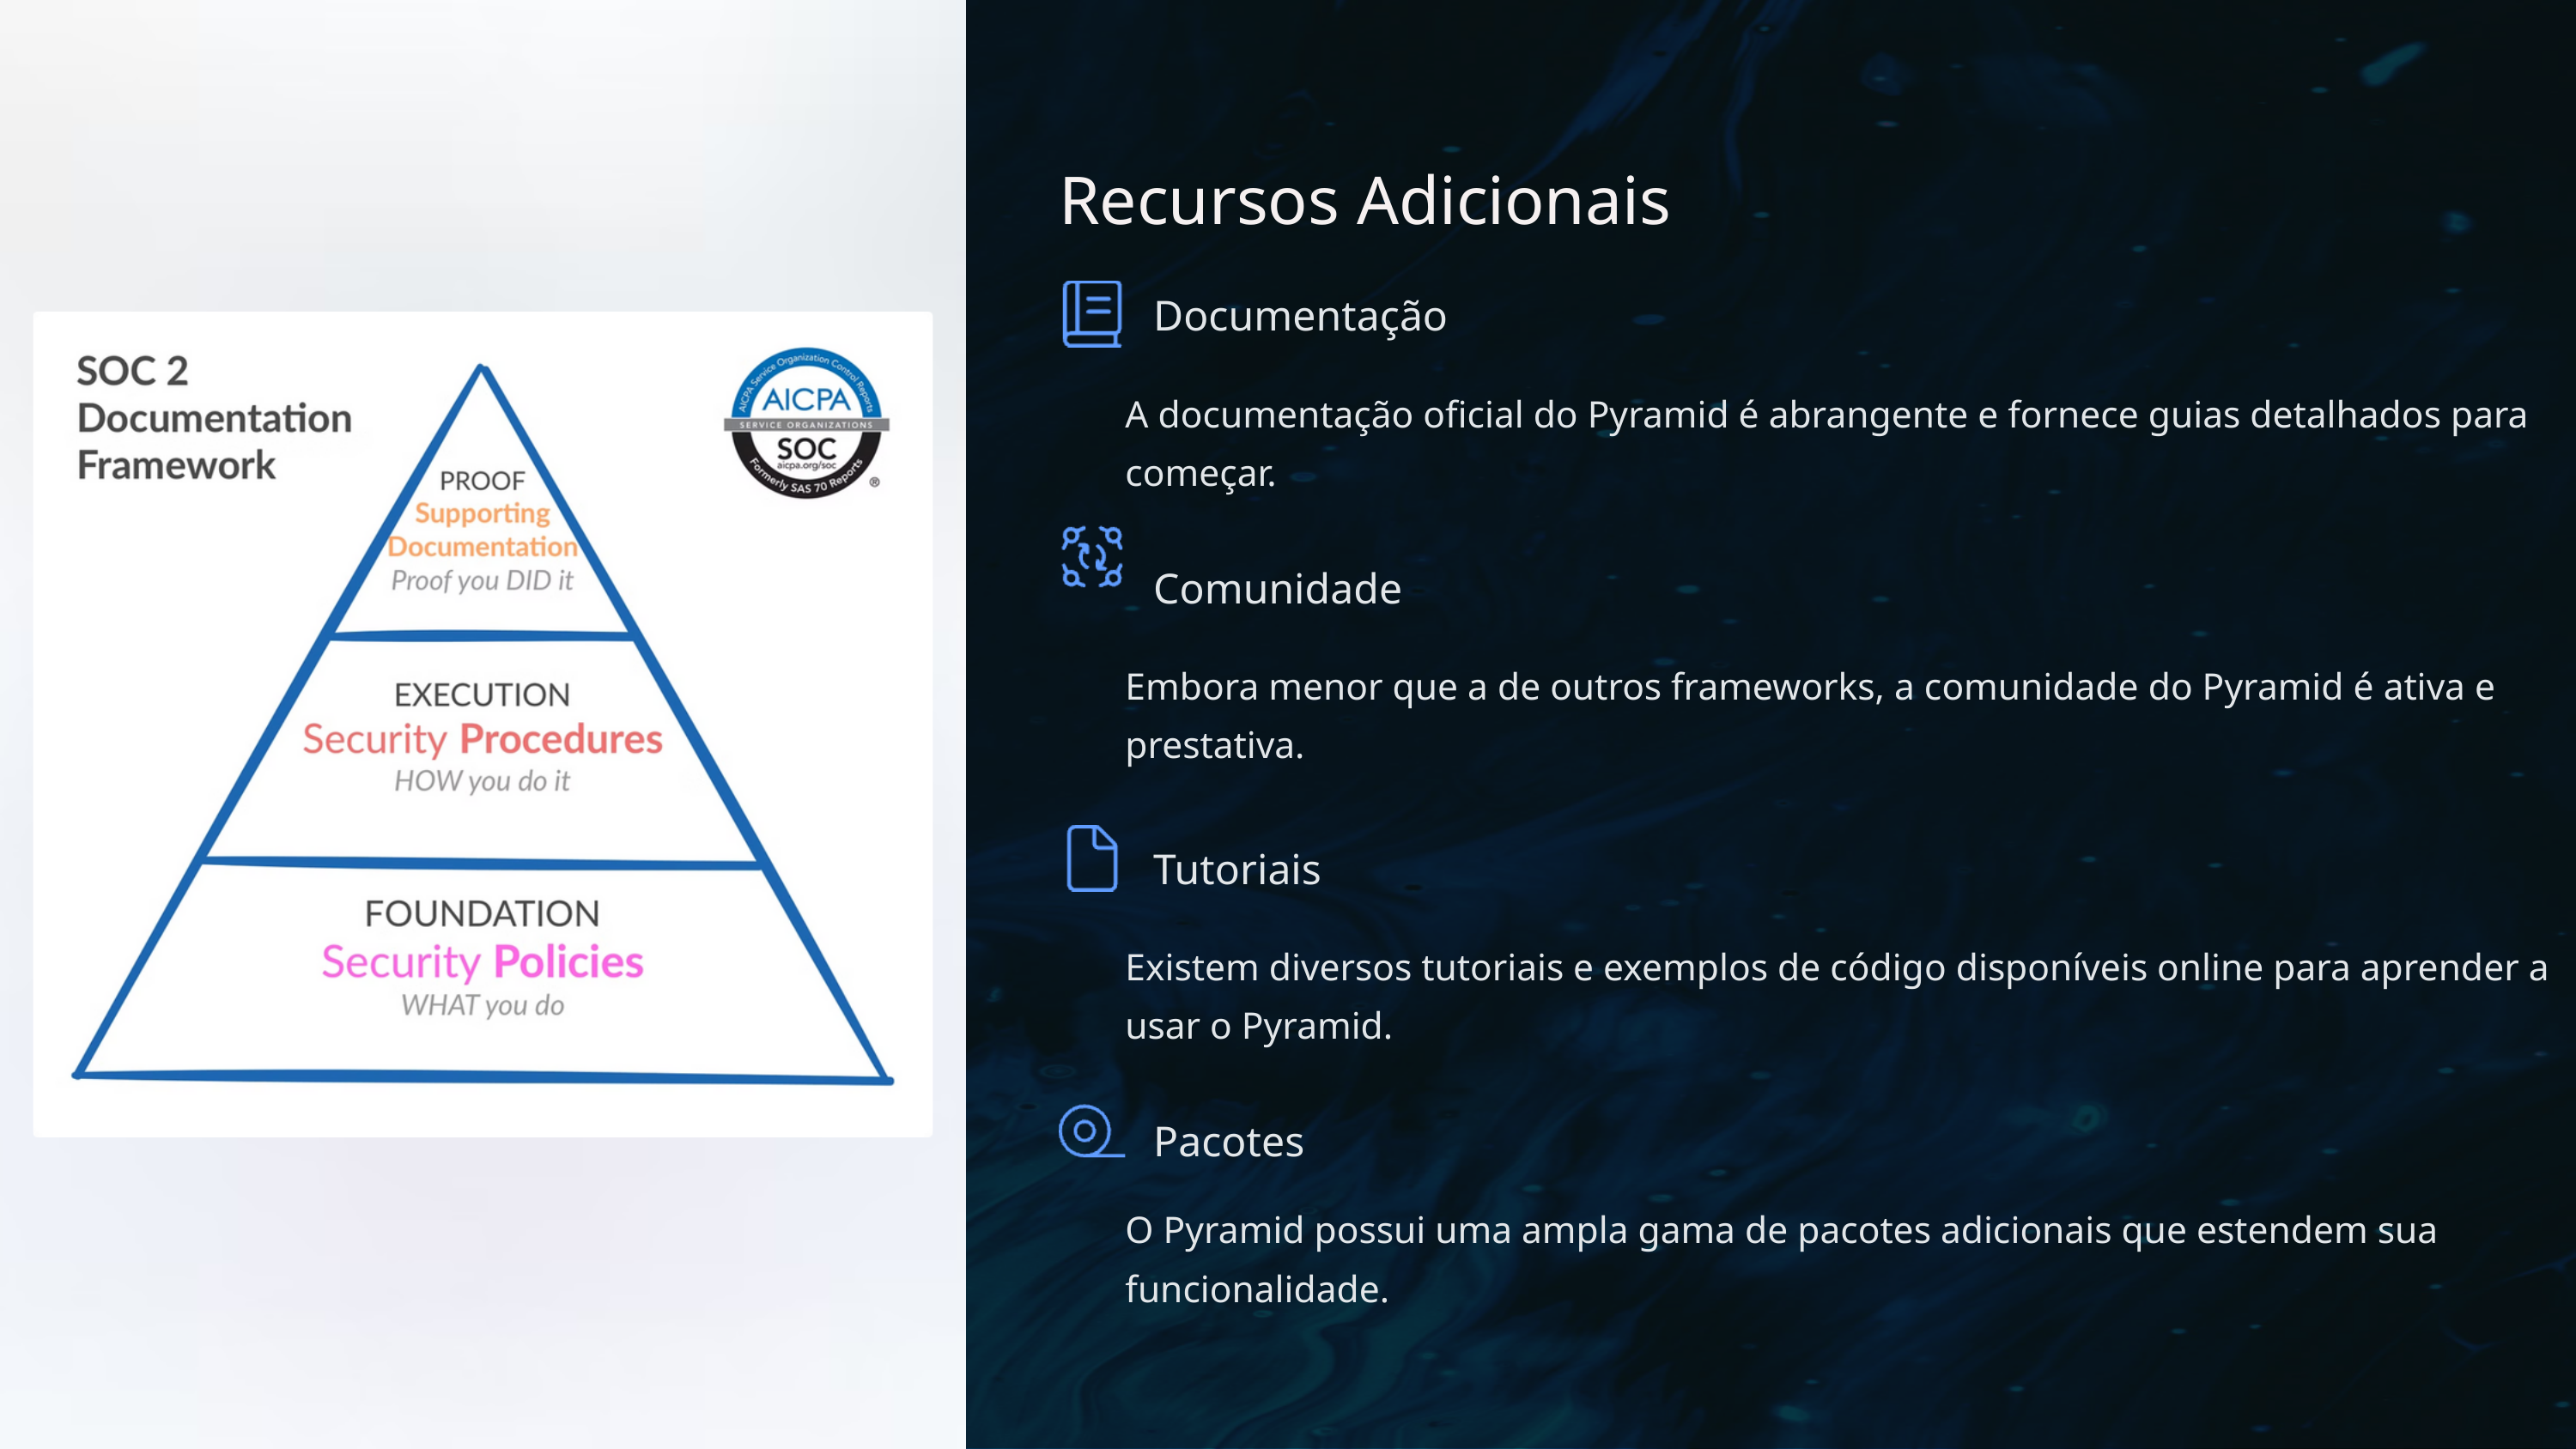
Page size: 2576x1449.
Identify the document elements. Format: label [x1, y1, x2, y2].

text_box [0, 0, 2576, 1449]
